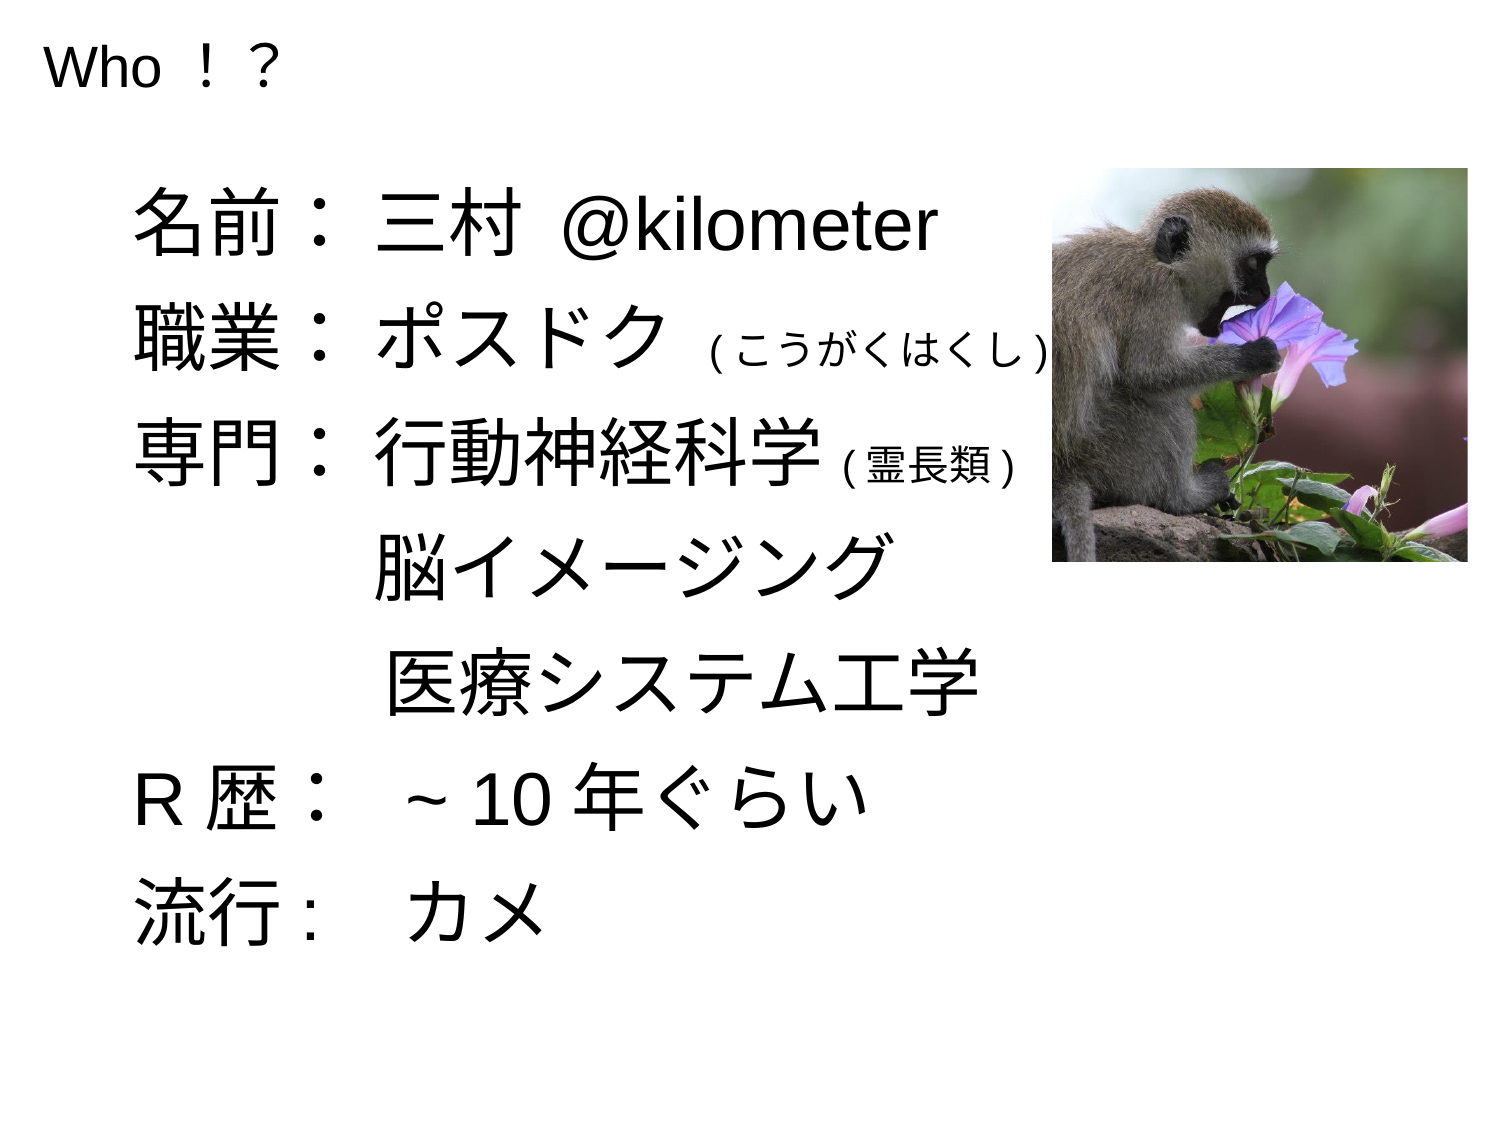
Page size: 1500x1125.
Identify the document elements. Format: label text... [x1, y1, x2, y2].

picture [1052, 167, 1468, 570]
text_box 名前： 三村 @kilometer 職業： ポスドク (こうがくはくし) 専門： 行動神経科学(霊長類) 脳イメージング 医療システム工学 R歴： ~ 10年ぐらい 流行: カメ [117, 168, 1436, 963]
text_box Who！？ [28, 22, 557, 107]
